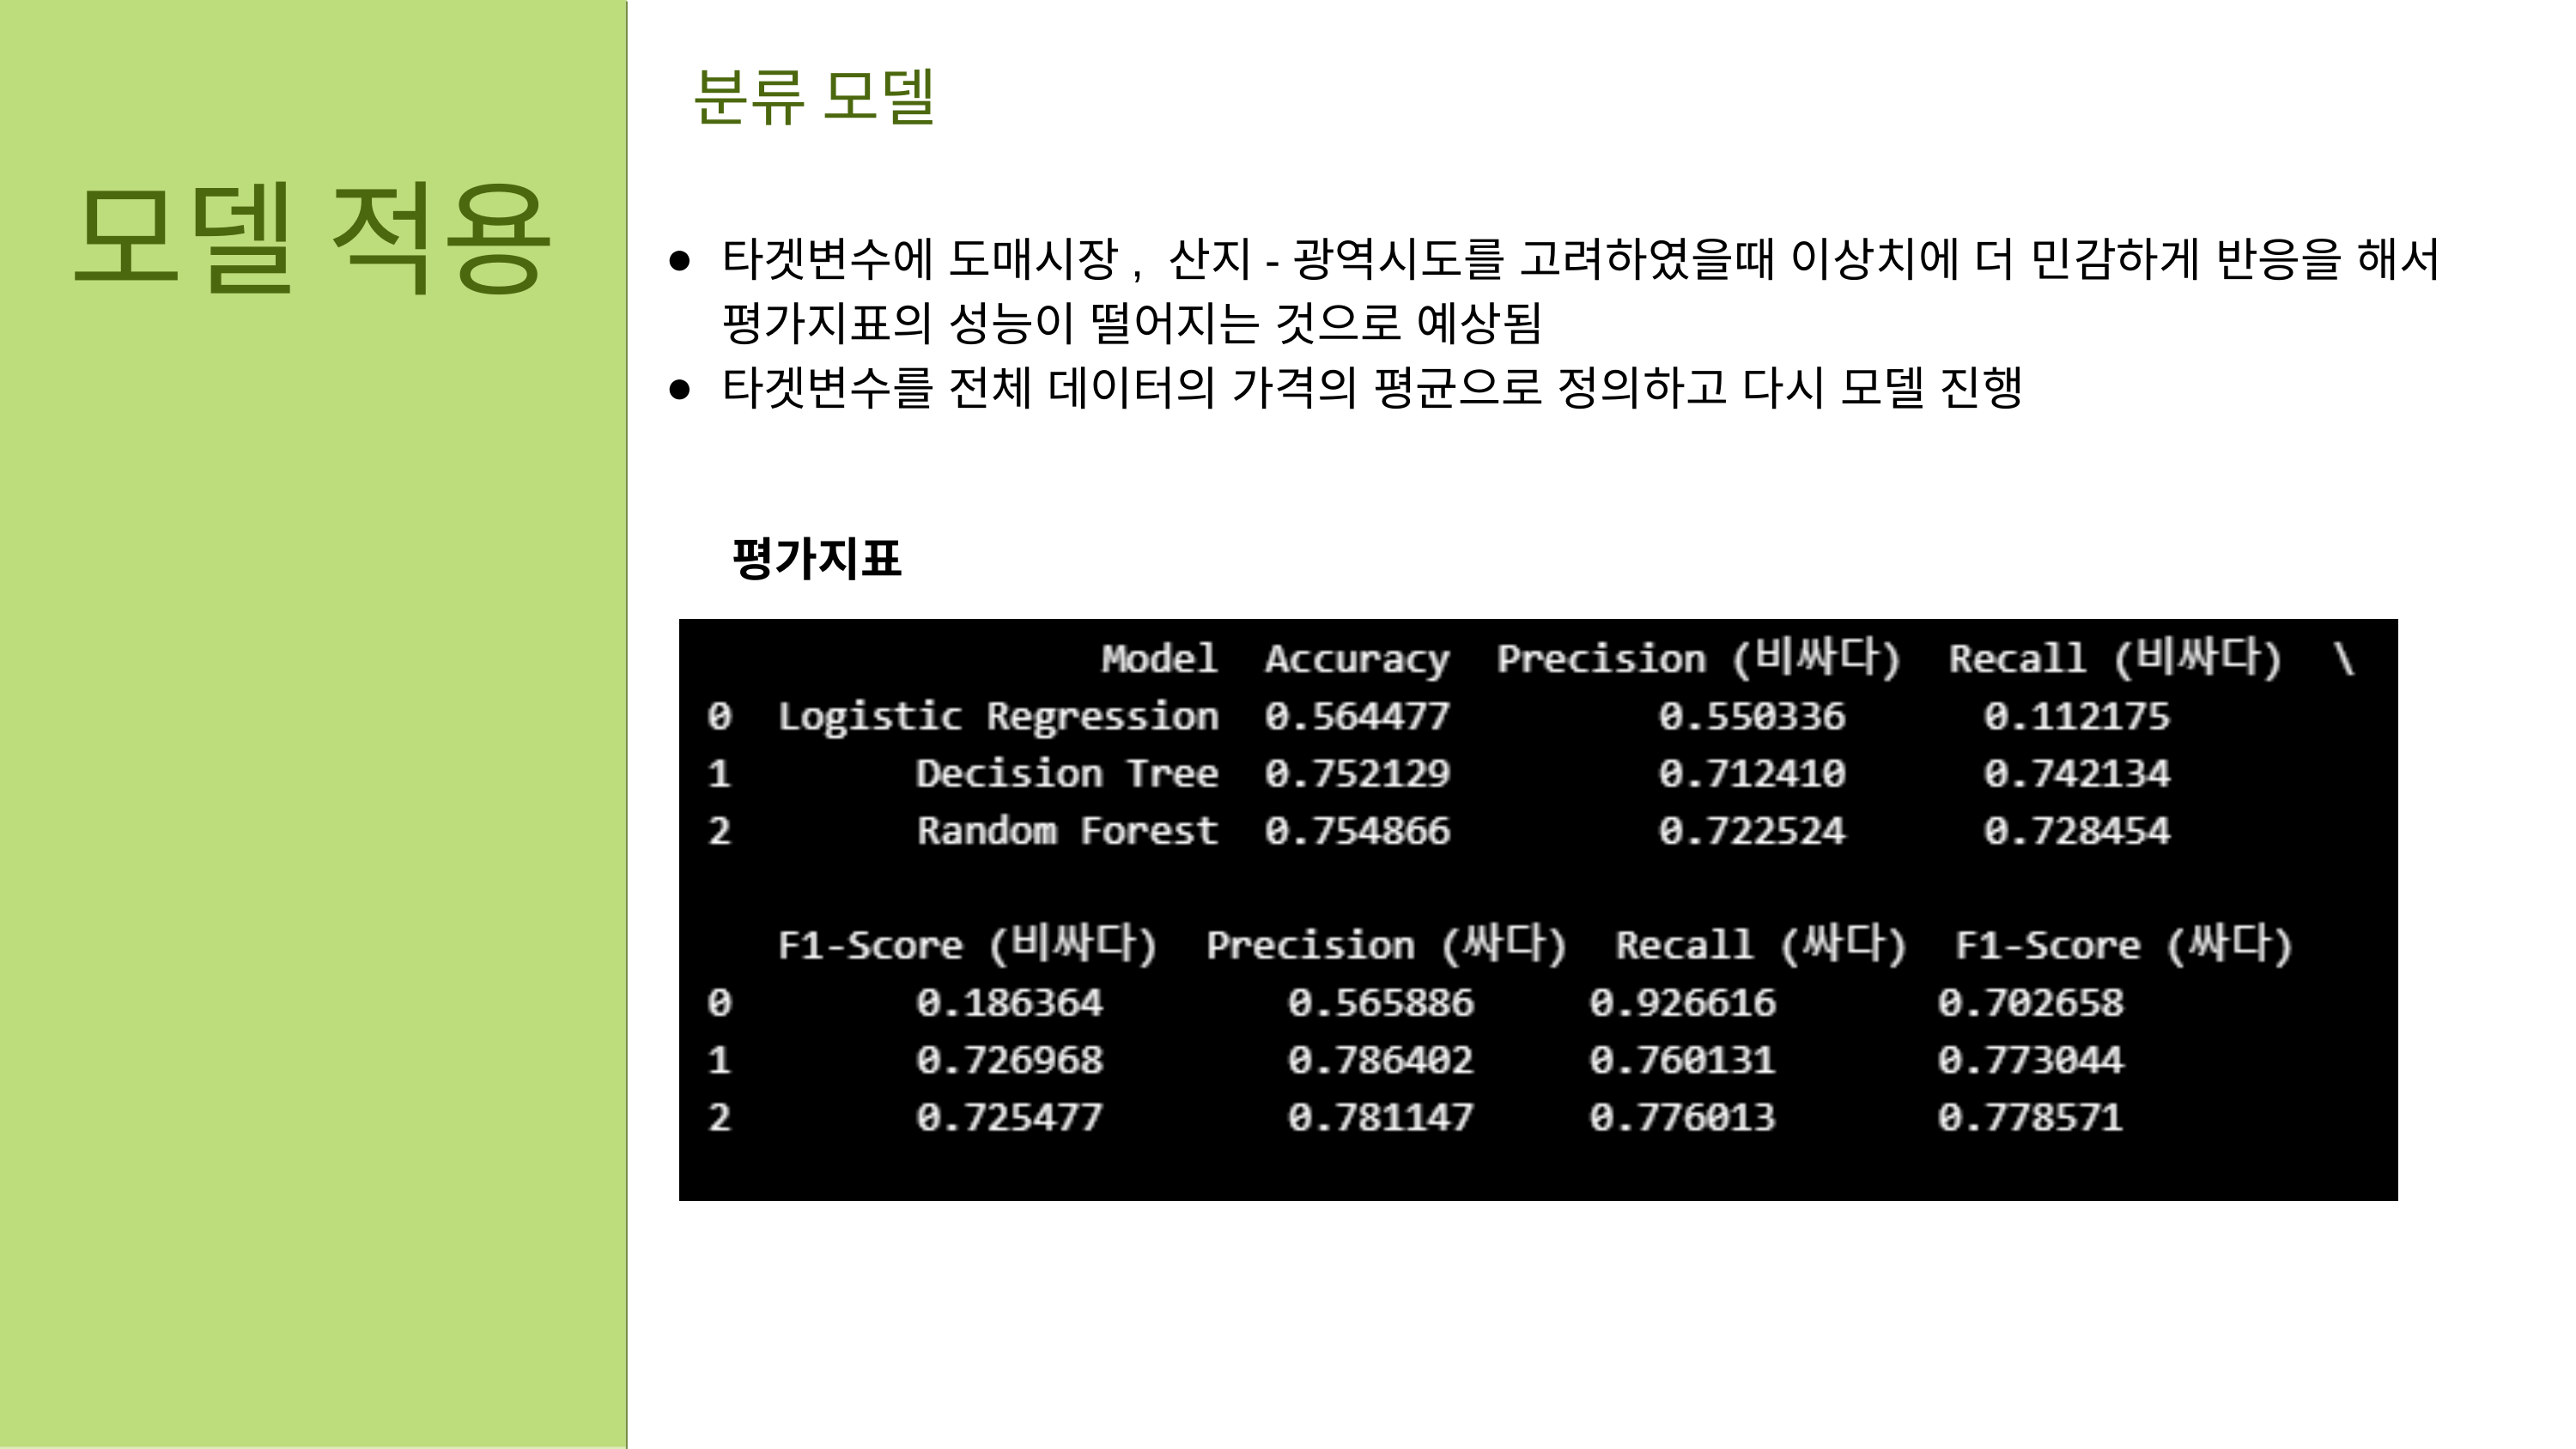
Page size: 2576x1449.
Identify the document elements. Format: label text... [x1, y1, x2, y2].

picture [0, 0, 2398, 1449]
text_box 분류 모델 [679, 47, 1553, 192]
text_box 타겟변수에 도매시장, 산지-광역시도를 고려하였을때 이상치에 더 민감하게 반응을 해서 평가지표의 성능이 떨어지는 것으로 예상됨 타겟변수를 전체 데이터의 가격의 평균으로 정의하고 다시 모델 진행 평가지표 [643, 209, 2576, 1449]
